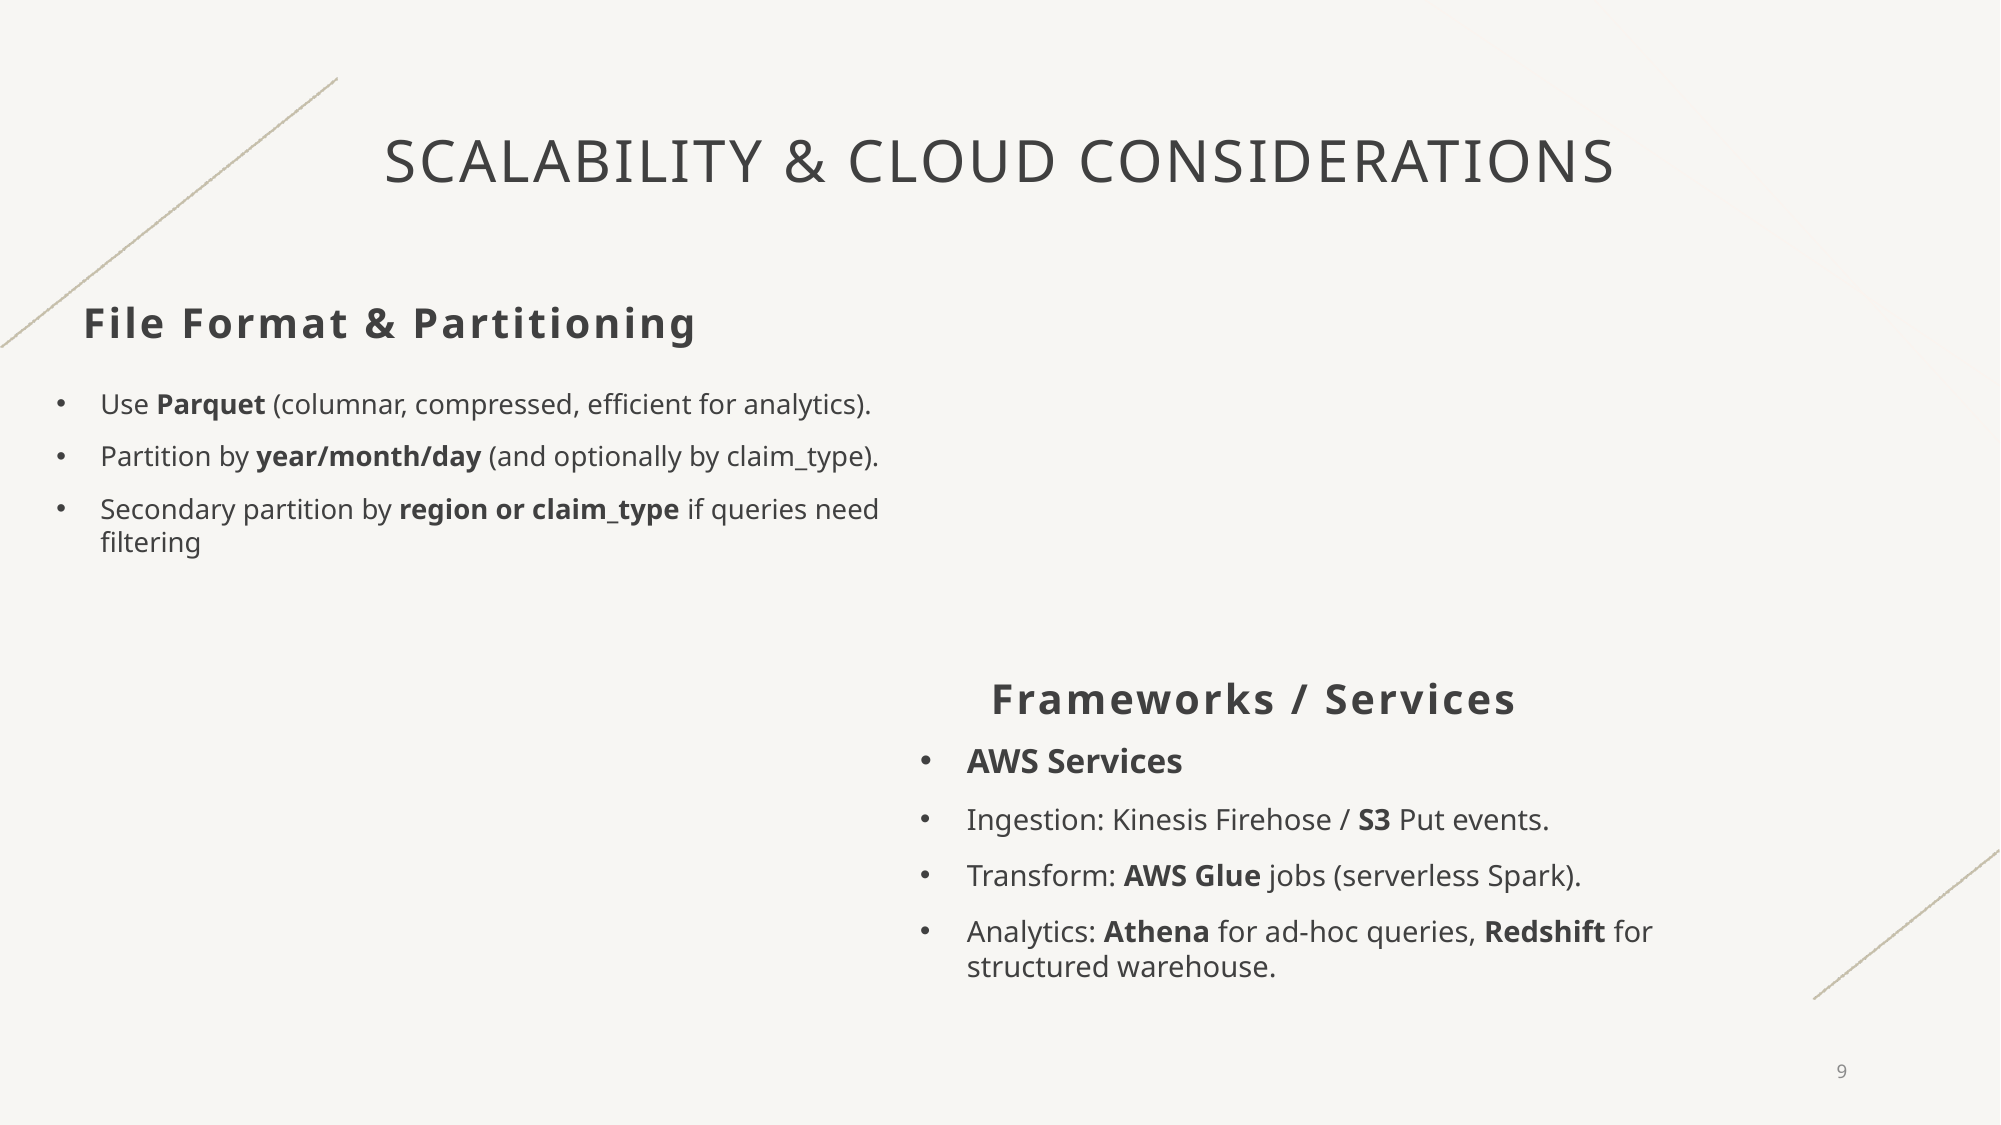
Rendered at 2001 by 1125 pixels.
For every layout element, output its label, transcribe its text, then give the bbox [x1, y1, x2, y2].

list File Format & Partitioning [58, 294, 721, 355]
slide_number 9 [1412, 1042, 1863, 1103]
list Use Parquet (columnar, compressed, efficient for analytics). Partition by year/month/day (and optionally by claim_type). Secondary partition by region or claim_type if queries need filtering [41, 379, 906, 584]
picture [0, 77, 338, 348]
text_box AWS Services Ingestion: Kinesis Firehose / S3 Put events. Transform: AWS Glue jobs (serverless Spark). Analytics: Athena for ad-hoc queries, Redshift for structured warehouse. [905, 732, 1751, 1020]
title Scalability & Cloud Considerations [309, 98, 1691, 230]
text_box Frameworks / Services [922, 671, 1584, 732]
picture [1812, 849, 2000, 1000]
